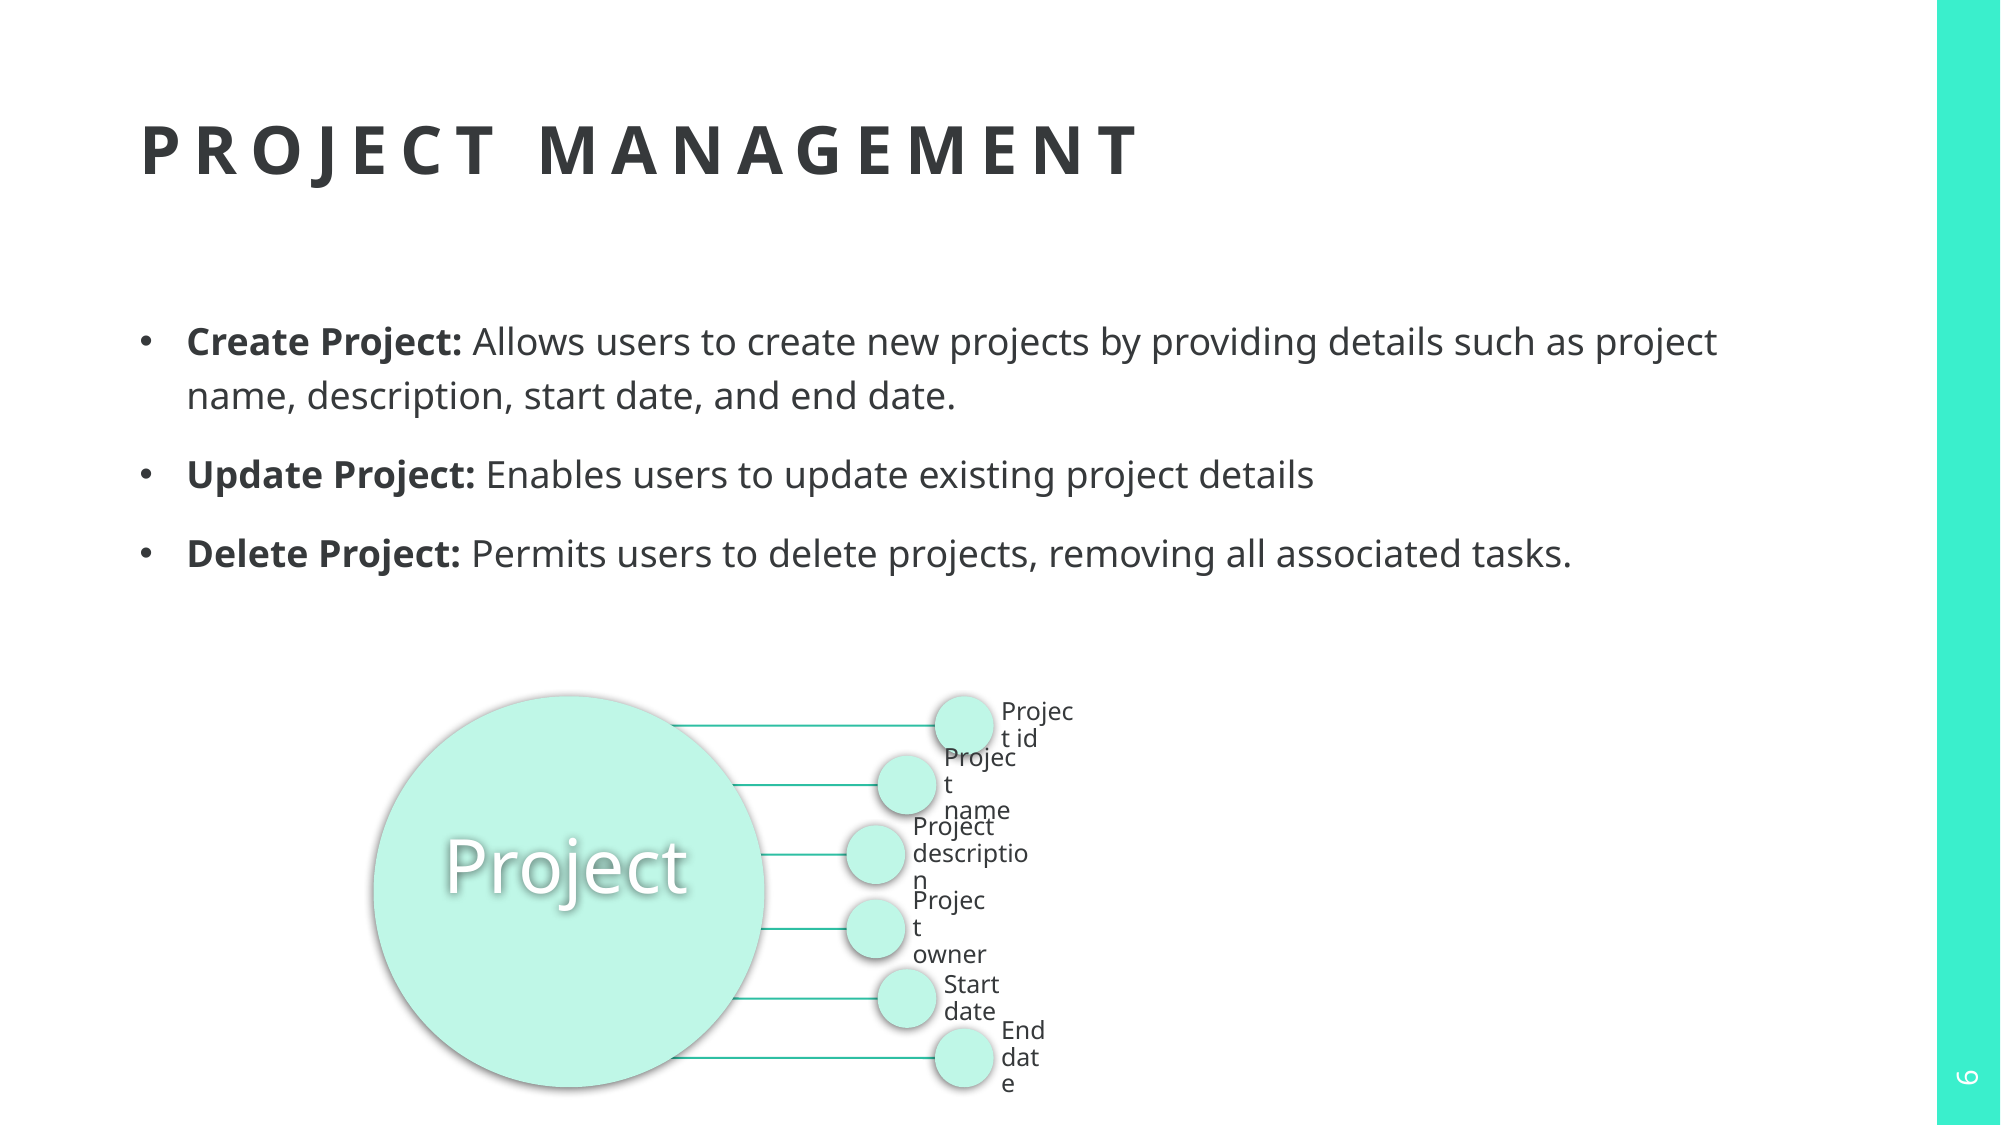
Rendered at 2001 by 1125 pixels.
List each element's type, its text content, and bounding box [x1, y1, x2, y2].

slide_number 6 [1937, 1032, 2000, 1125]
title Project Management [139, 0, 1800, 190]
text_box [339, 669, 1122, 1114]
list Create Project: Allows users to create new projects by providing details such as project name, description, start date, and end date. Update Project: Enables users to update existing project details Delete Project: Permits users to delete projects, removing all associated tasks. [139, 301, 1794, 609]
